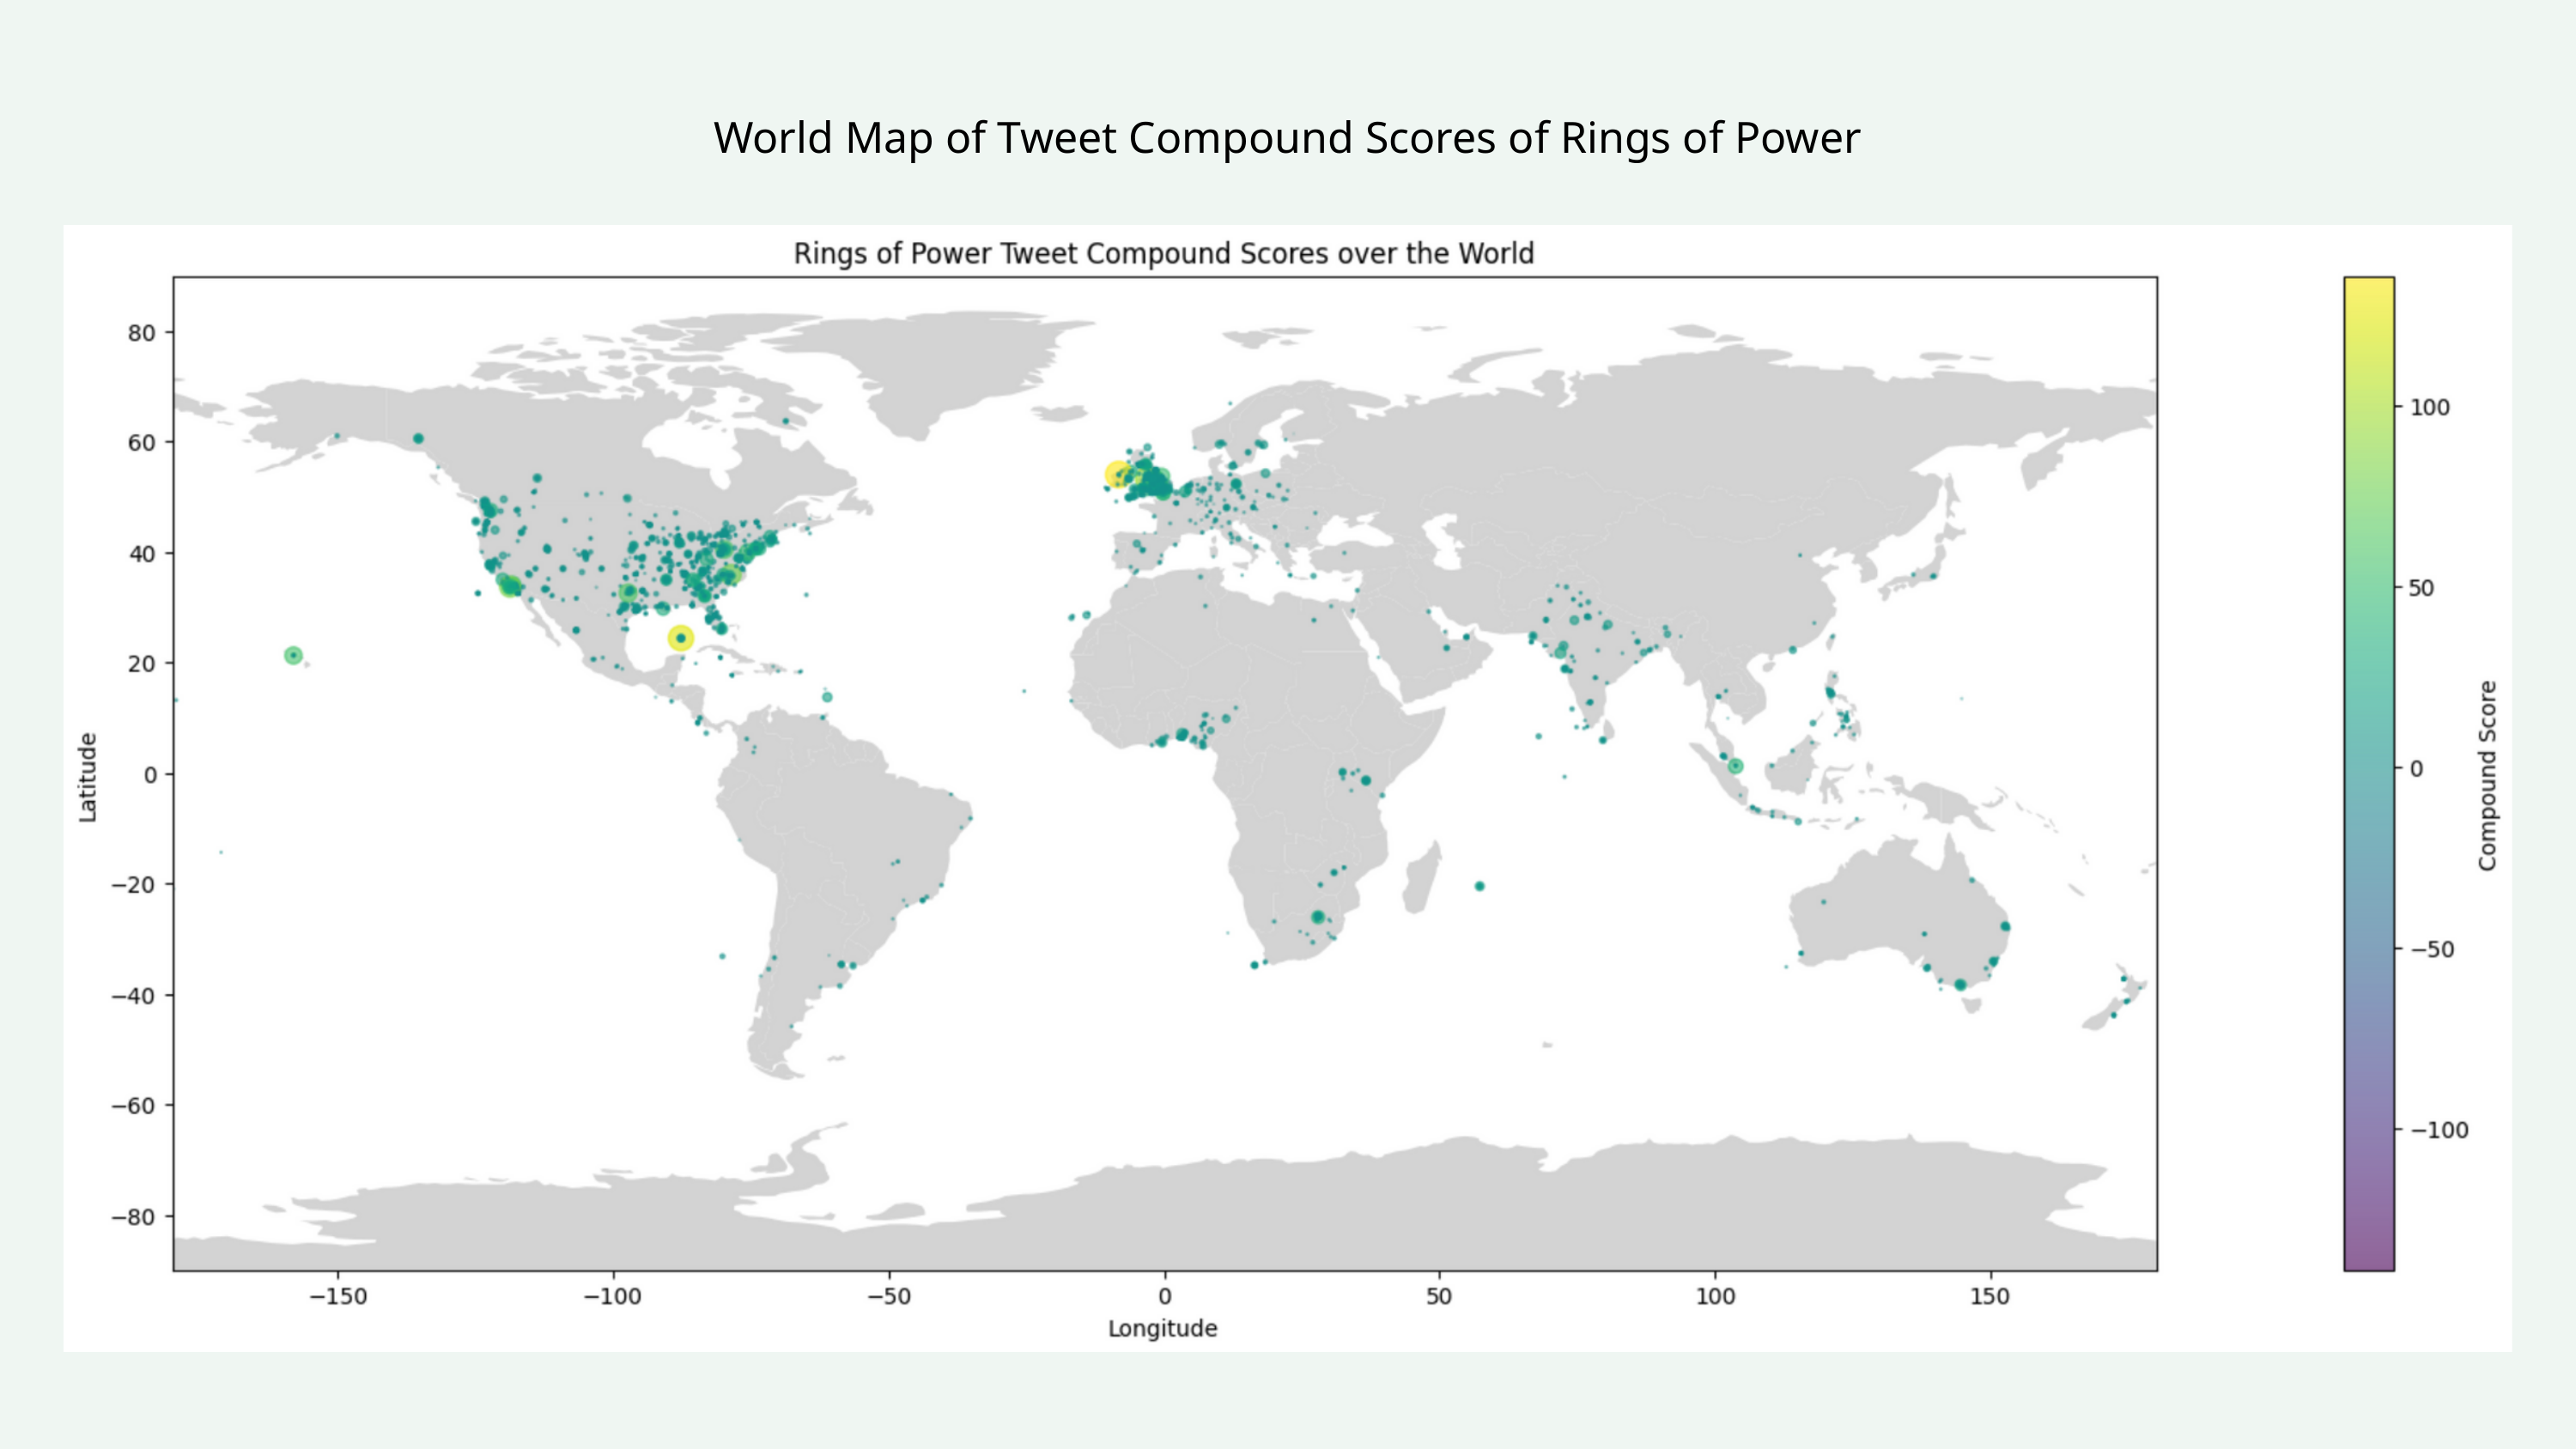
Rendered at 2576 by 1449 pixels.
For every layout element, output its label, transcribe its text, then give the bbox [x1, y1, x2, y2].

text_box [64, 225, 2512, 1352]
text_box World Map of Tweet Compound Scores of Rings of Power [602, 102, 1974, 163]
